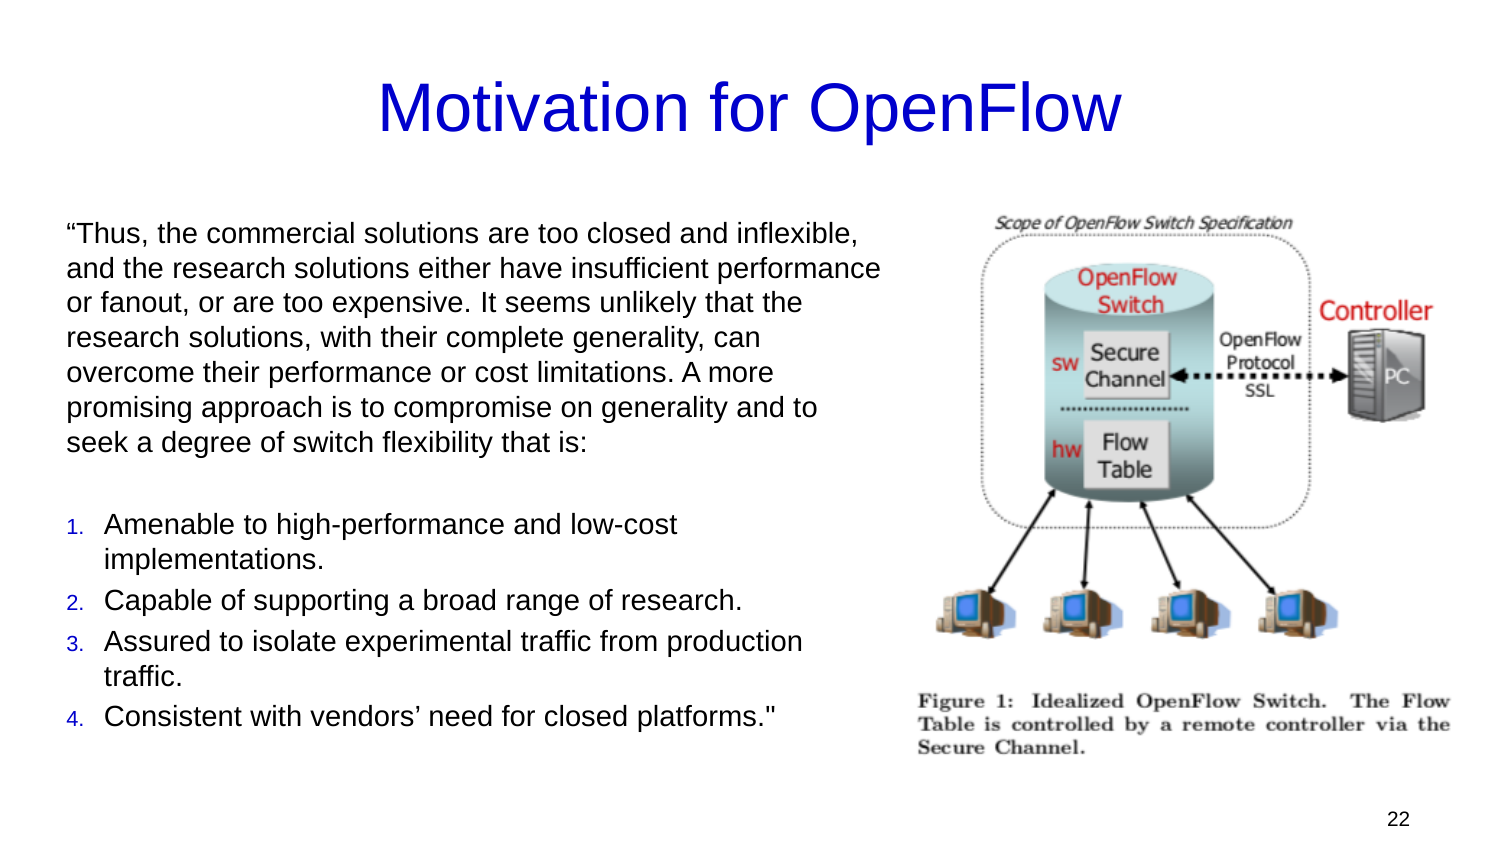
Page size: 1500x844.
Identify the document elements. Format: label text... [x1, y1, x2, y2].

title Motivation for OpenFlow [75, 33, 1425, 175]
slide_number 22 [1074, 797, 1426, 844]
picture [899, 196, 1491, 773]
list “Thus, the commercial solutions are too closed and inflexible, and the research solutions either have insufficient performance or fanout, or are too expensive. It seems unlikely that the research solutions, with their complete generality, can overcome their performance or cost limitations. A more promising approach is to compromise on generality and to seek a degree of switch flexibility that is: Amenable to high-performance and low-cost implementations. Capable of supporting a broad range of research. Assured to isolate experimental traffic from production traffic. Consistent with vendors’ need for closed platforms." [51, 206, 894, 764]
